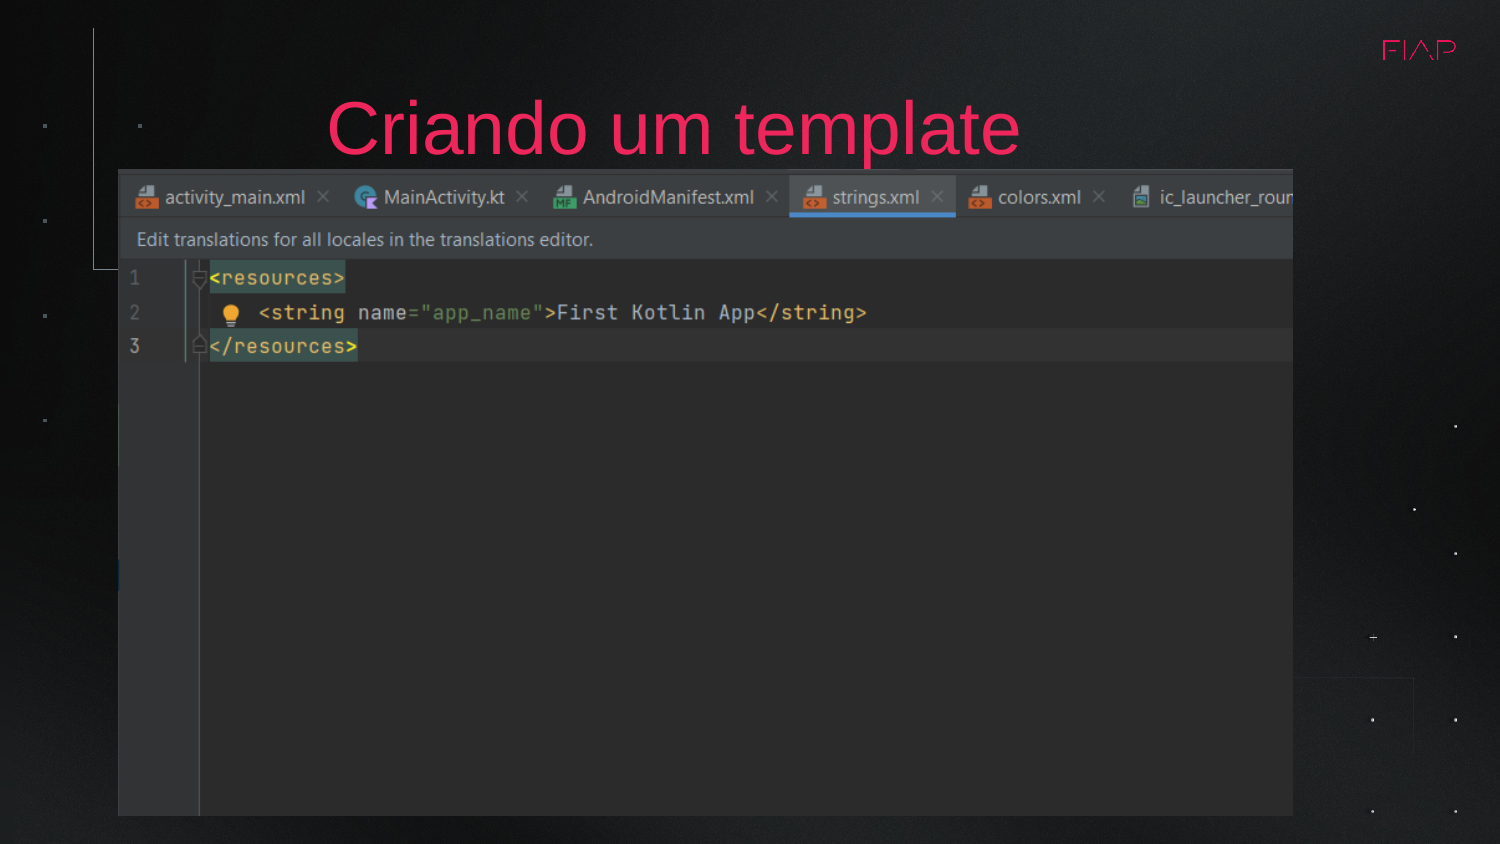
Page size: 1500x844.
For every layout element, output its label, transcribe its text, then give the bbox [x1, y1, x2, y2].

text_box Criando um template [383, 72, 1126, 167]
picture [0, 0, 1500, 844]
